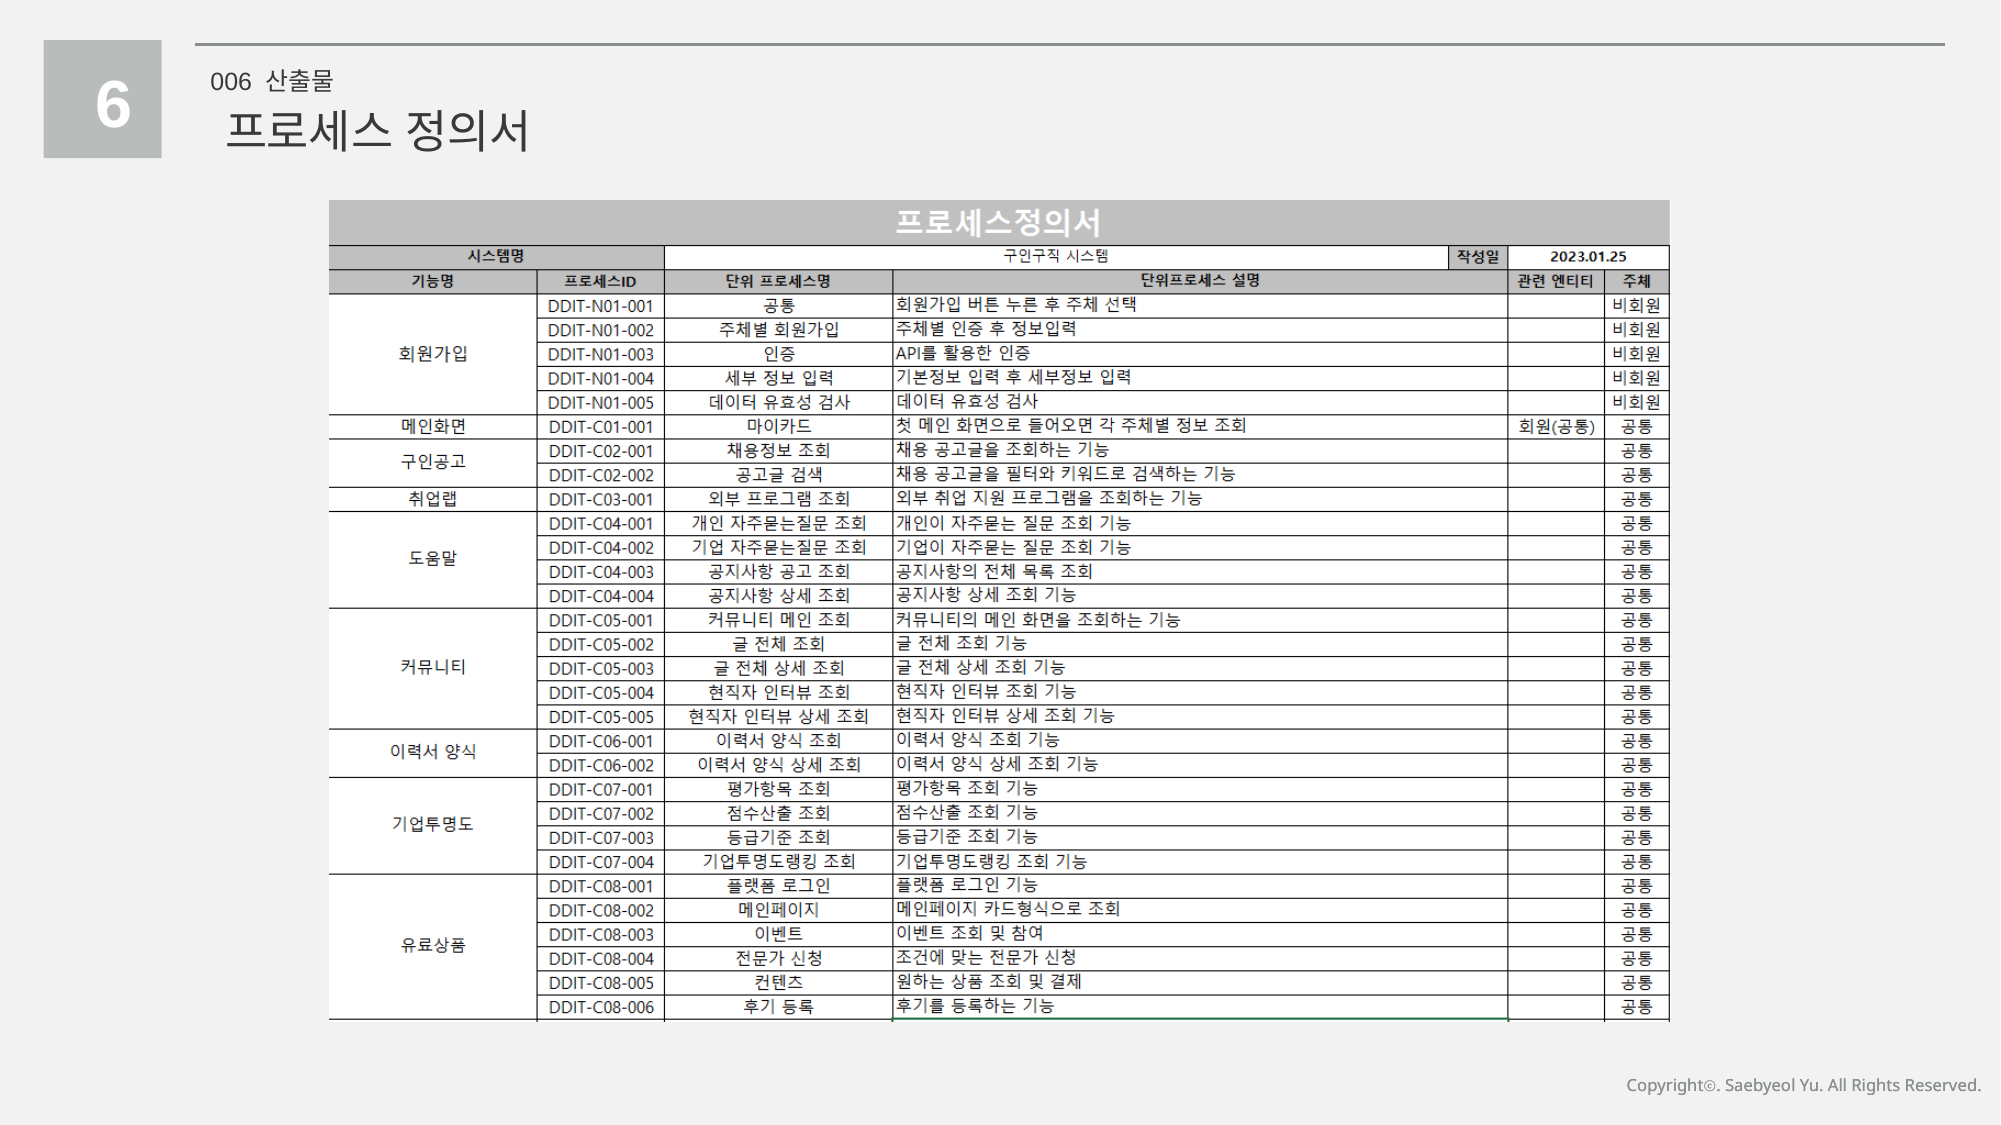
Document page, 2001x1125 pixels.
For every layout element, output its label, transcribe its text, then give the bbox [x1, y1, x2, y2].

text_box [194, 57, 563, 167]
text_box Copyrightⓒ. Saebyeol Yu. All Rights Reserved. [1611, 1067, 1998, 1102]
picture [329, 200, 1671, 1022]
text_box 6 [80, 52, 123, 148]
text_box [42, 39, 163, 159]
